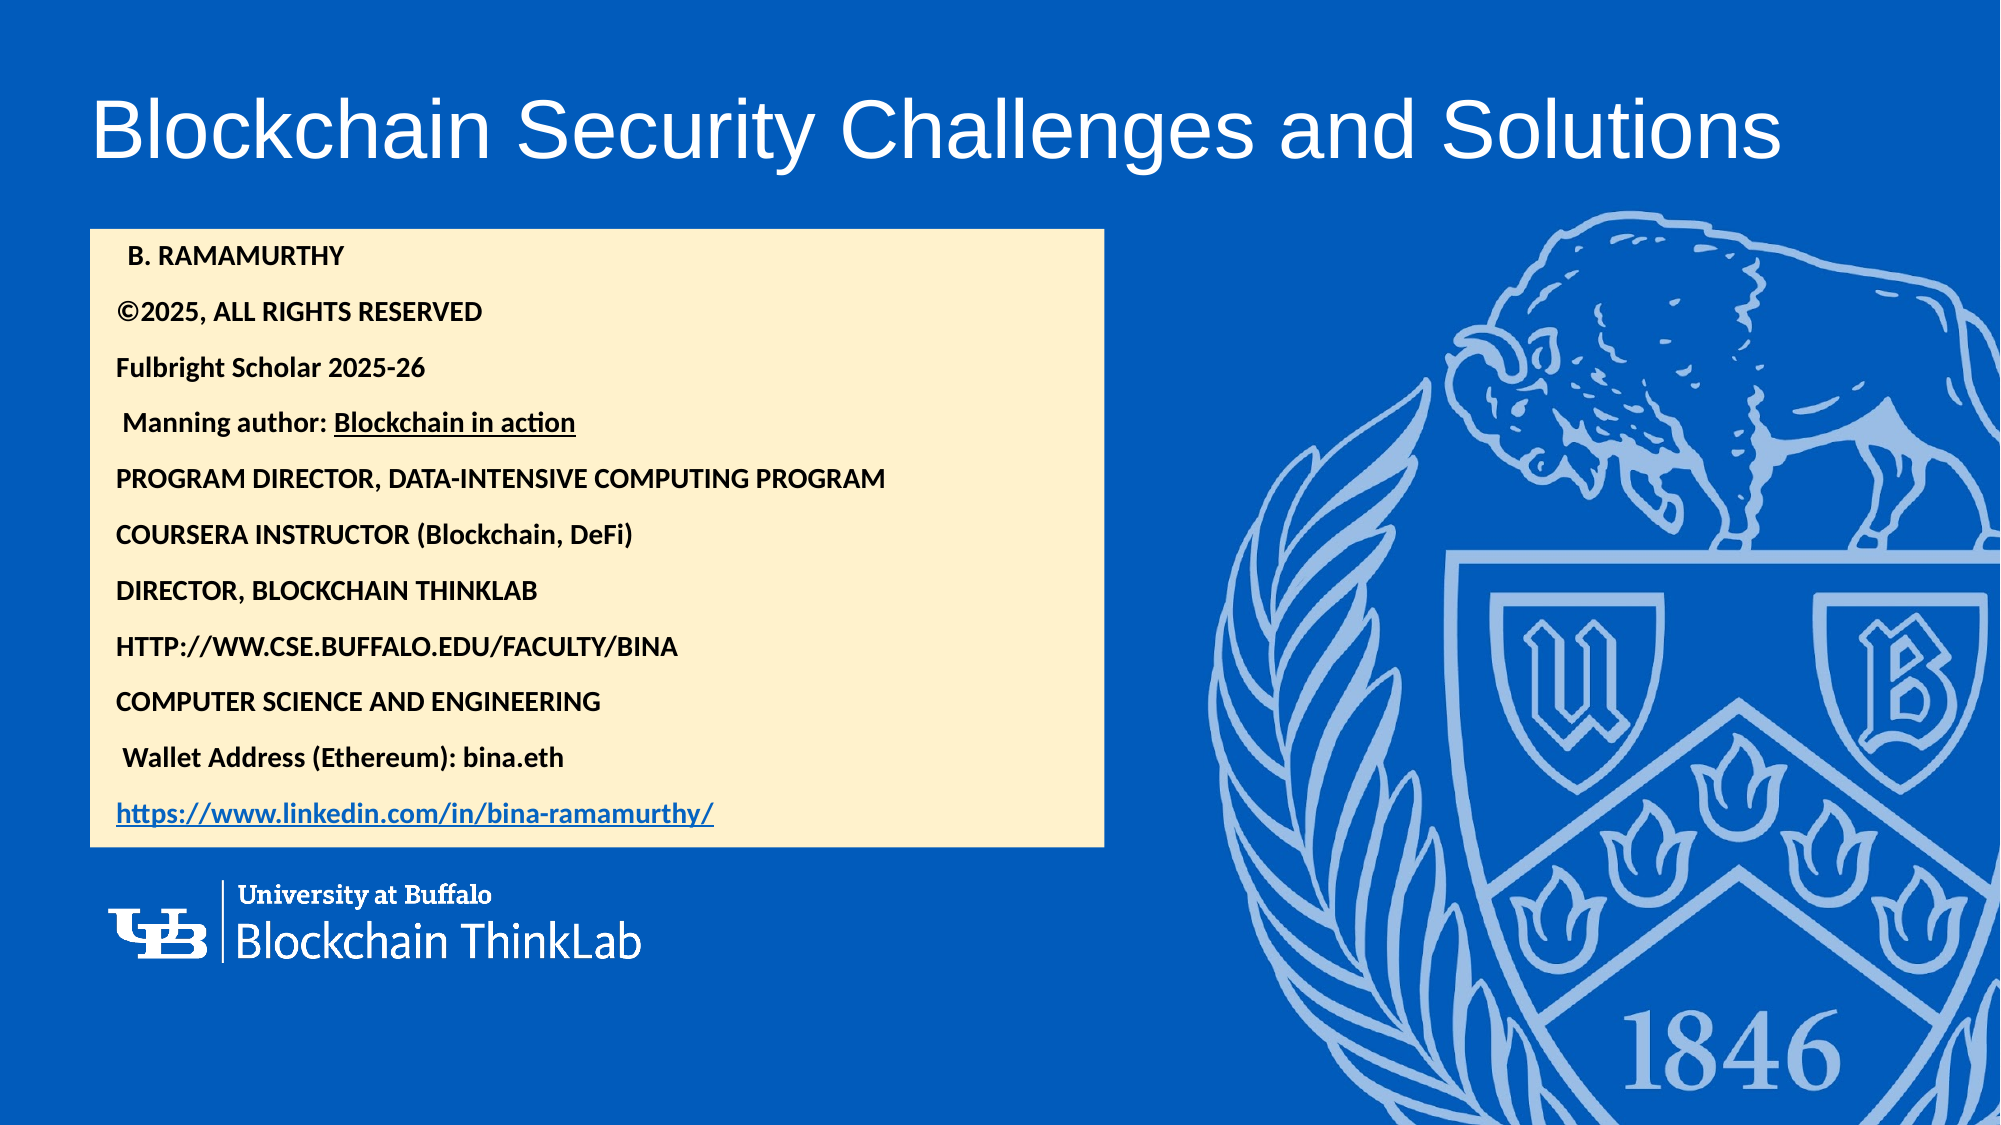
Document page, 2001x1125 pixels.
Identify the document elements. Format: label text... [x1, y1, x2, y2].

list B. RAMAMURTHY ©2025, ALL RIGHTS RESERVED Fulbright Scholar 2025-26 Manning author: Blockchain in action PROGRAM DIRECTOR, DATA-INTENSIVE COMPUTING PROGRAM COURSERA INSTRUCTOR (Blockchain, DeFi) DIRECTOR, BLOCKCHAIN THINKLAB HTTP://WW.CSE.BUFFALO.EDU/FACULTY/BINA COMPUTER SCIENCE AND ENGINEERING Wallet Address (Ethereum): bina.eth https://www.linkedin.com/in/bina-ramamurthy/ [90, 254, 1105, 848]
picture [0, 0, 2001, 1125]
title Blockchain Security Challenges and Solutions [90, 51, 1832, 254]
